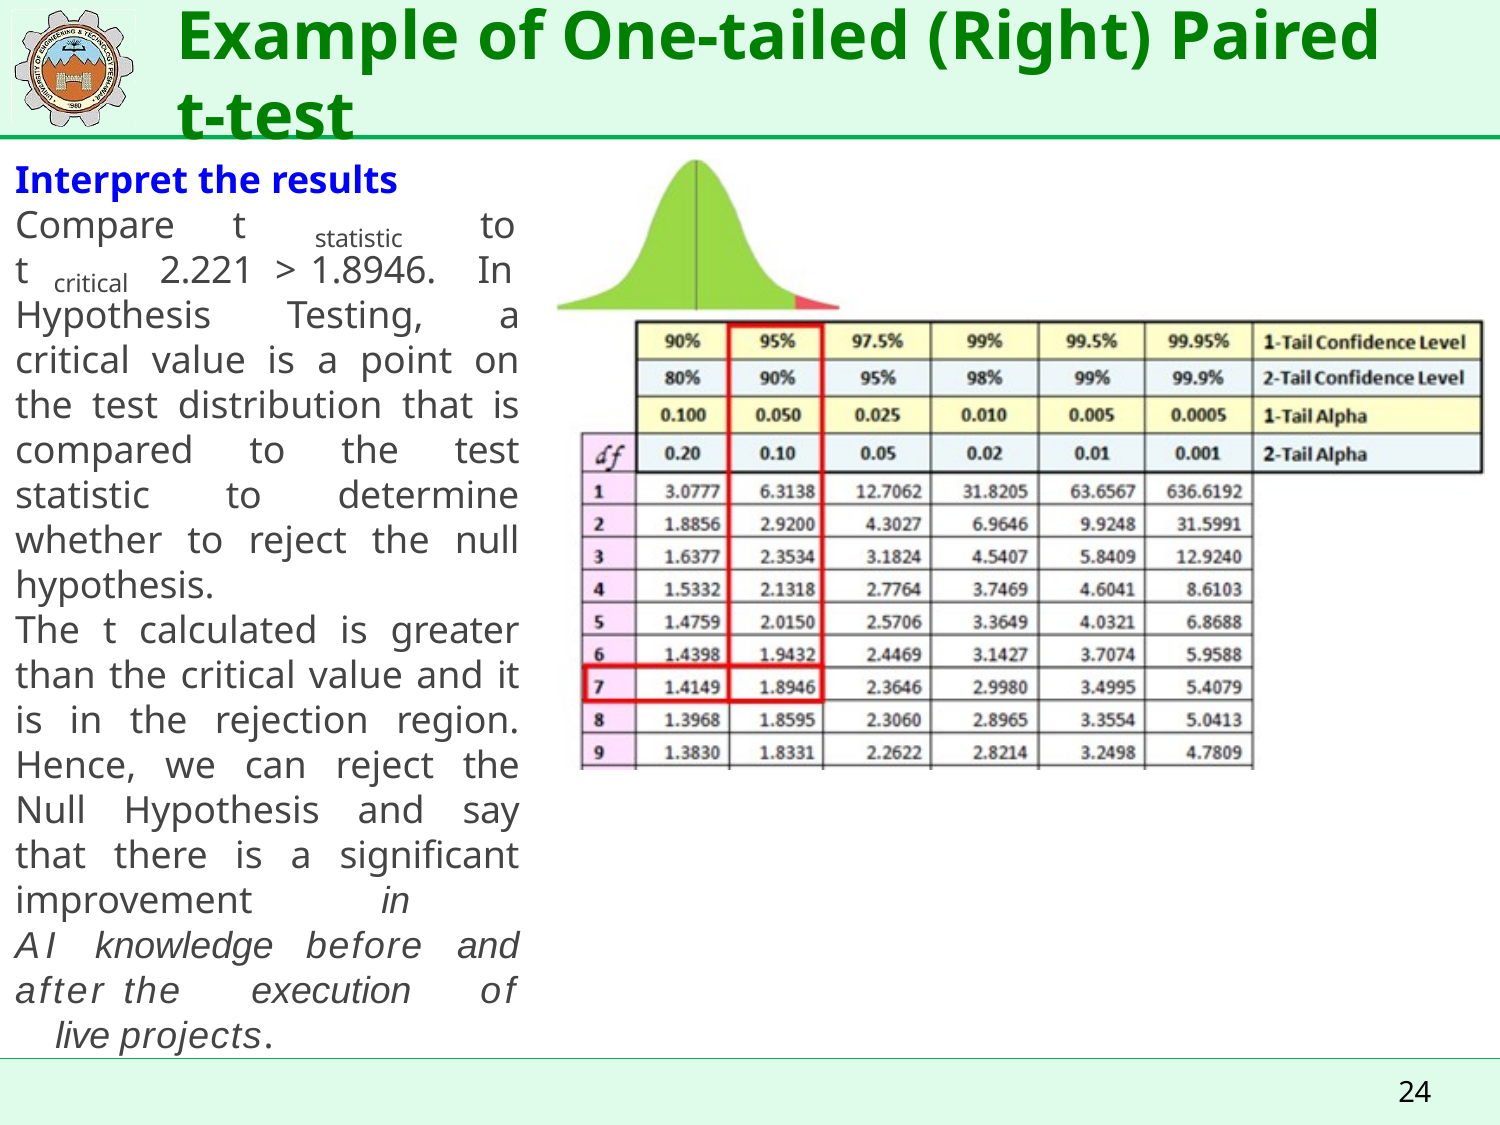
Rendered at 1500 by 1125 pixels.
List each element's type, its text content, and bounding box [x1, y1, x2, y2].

text_box Hypothesis Testing, a critical value is a point on the test distribution that is compared to the test statistic to determine whether to reject the null hypothesis. The t calculated is greater than the critical value and it is in the rejection region. Hence, we can reject the Null Hypothesis and say that there is a significant improvement in AI knowledge before and after the execution of live projects. [12, 288, 520, 1056]
picture [556, 159, 1485, 770]
slide_number 24 [1391, 1068, 1443, 1125]
picture [11, 9, 136, 127]
text_box to In [475, 198, 520, 288]
text_box Compare t [12, 198, 251, 243]
title Example of One-tailed (Right) Paired t-test [174, 0, 1388, 181]
text_box t 2.221 > 1.8946. [12, 243, 438, 288]
text_box Interpret the results [12, 153, 476, 201]
text_box statistic [312, 220, 417, 243]
